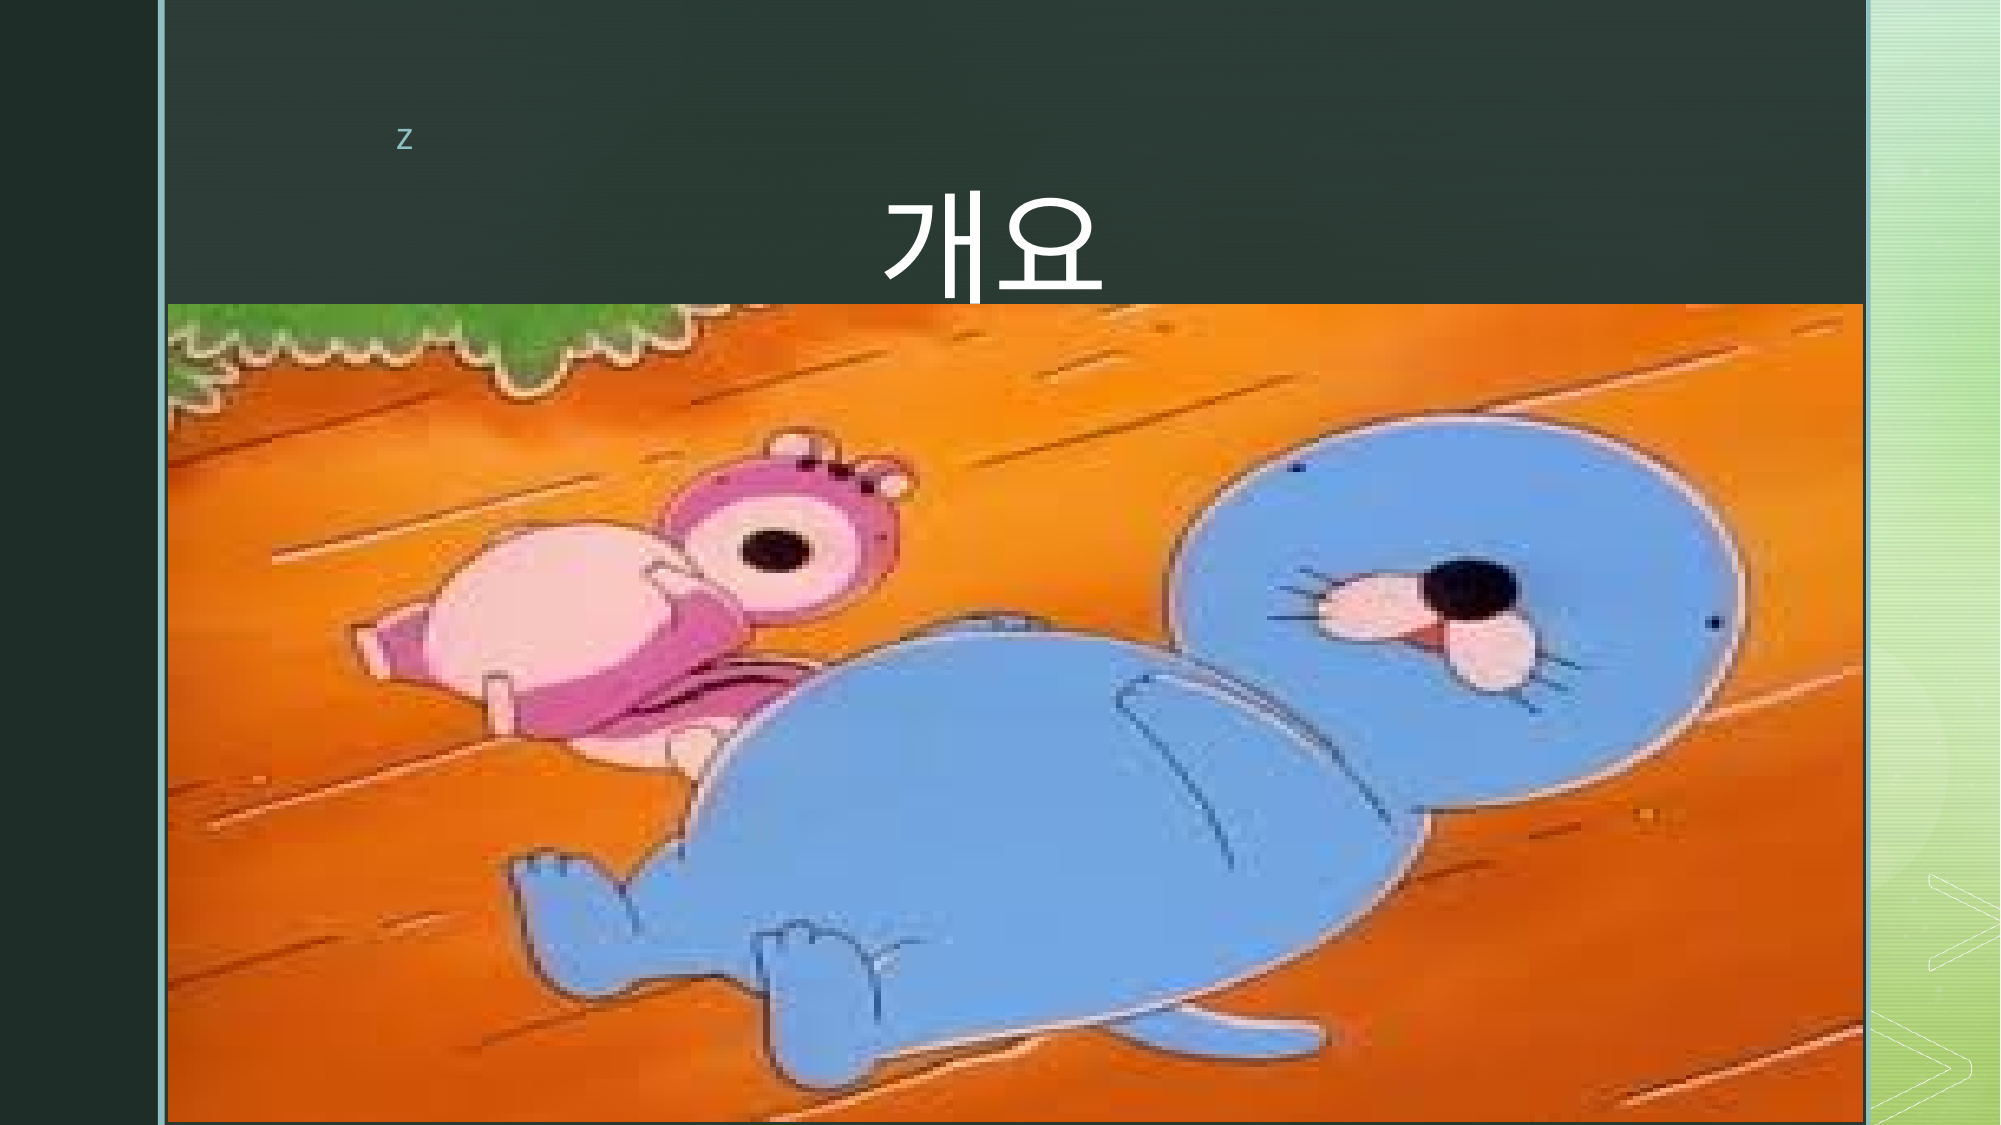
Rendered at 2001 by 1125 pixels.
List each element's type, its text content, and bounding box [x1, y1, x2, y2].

picture [168, 304, 1863, 1123]
picture [1871, 0, 2001, 1125]
title 개요 [340, 178, 1646, 304]
